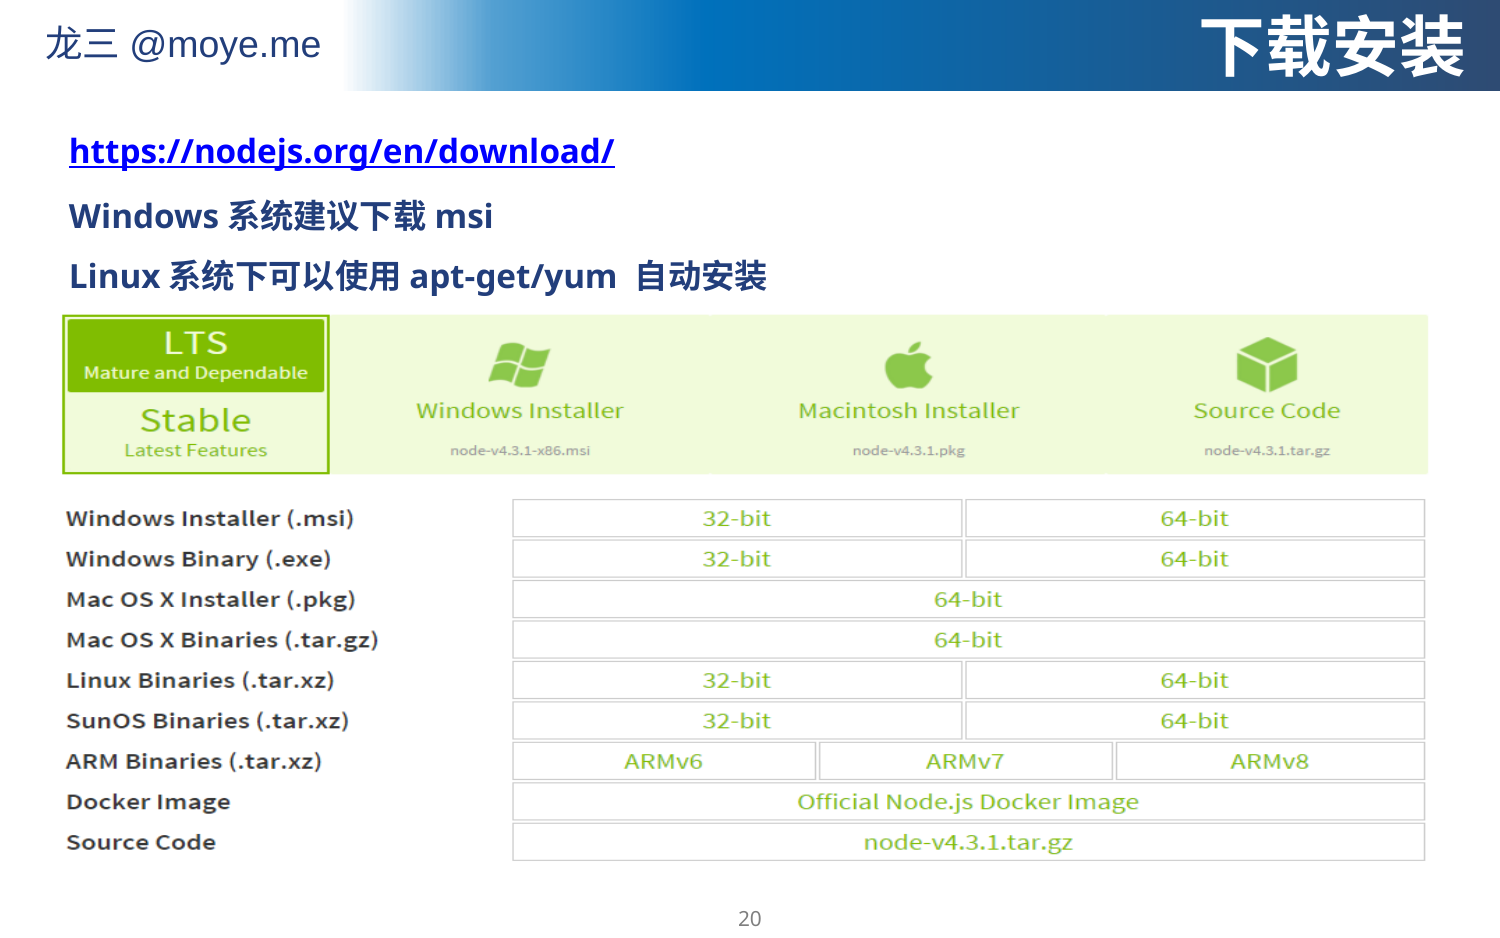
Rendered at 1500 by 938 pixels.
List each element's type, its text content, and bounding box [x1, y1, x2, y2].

picture [53, 307, 1438, 870]
text_box 20 [720, 898, 780, 934]
text_box https://nodejs.org/en/download/ Windows系统建议下载msi Linux系统下可以使用apt-get/yum 自动安装 [54, 100, 1088, 303]
text_box 下载安装 [1184, 0, 1497, 93]
